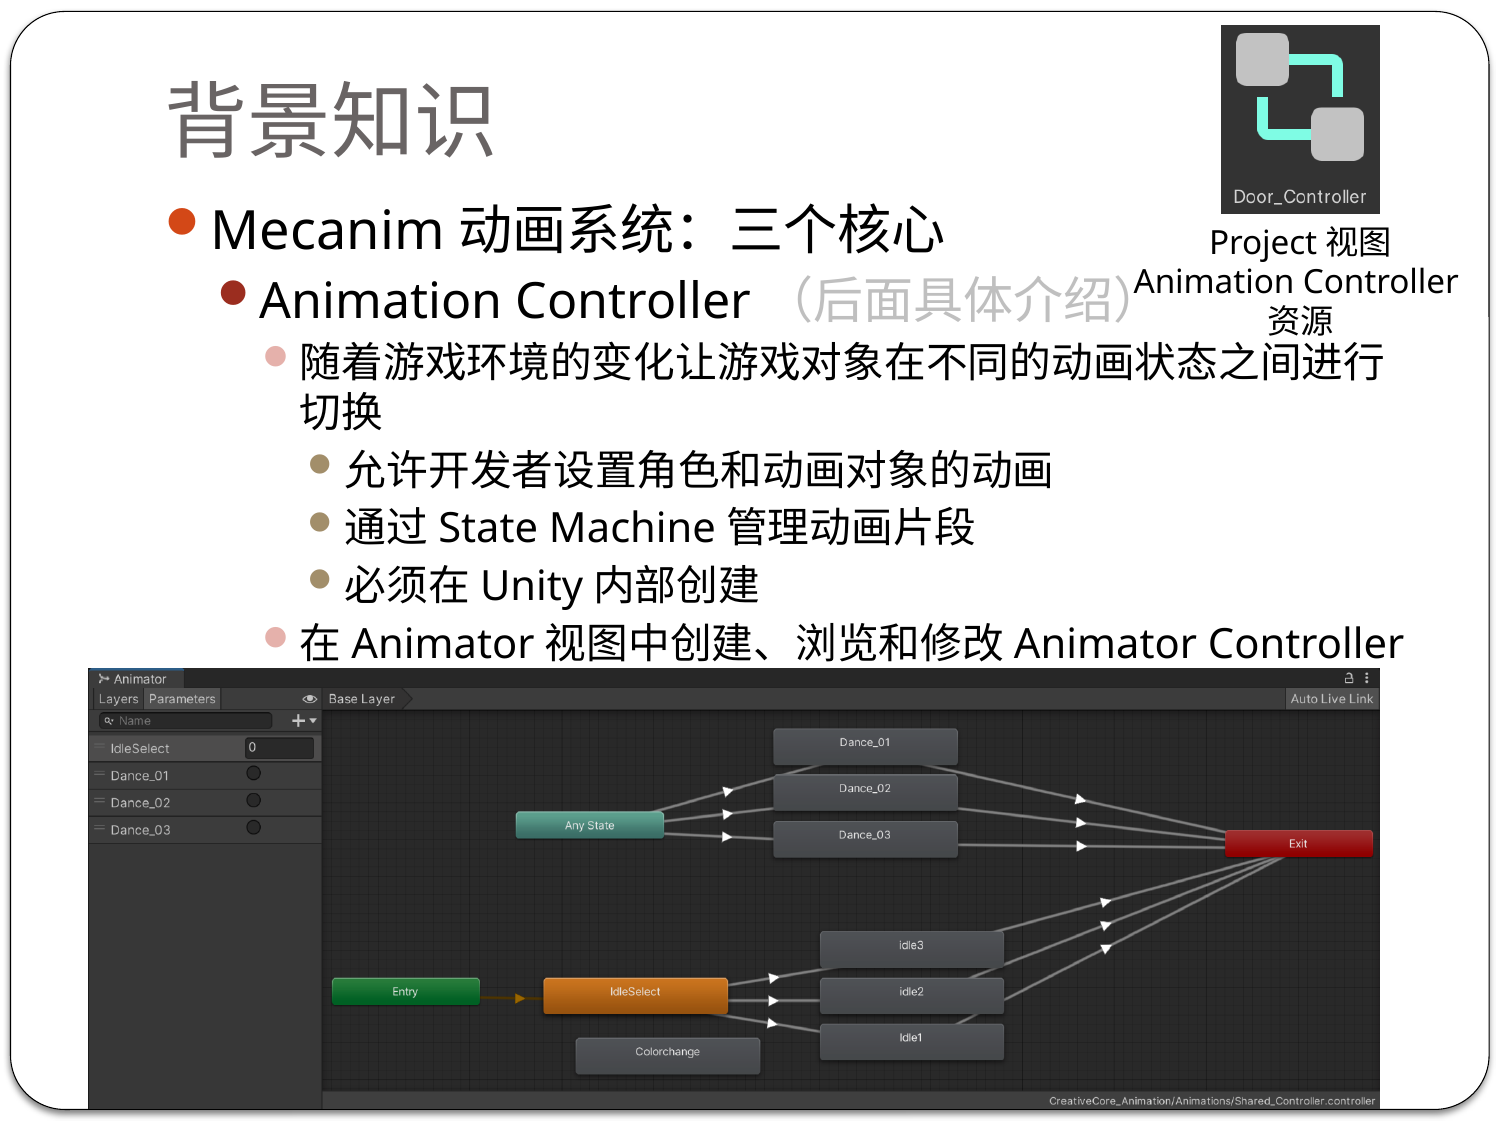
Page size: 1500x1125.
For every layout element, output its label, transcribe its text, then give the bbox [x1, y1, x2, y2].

picture [88, 668, 1380, 1109]
list Mecanim动画系统：三个核心 Animation Controller（后面具体介绍） 随着游戏环境的变化让游戏对象在不同的动画状态之间进行切换 允许开发者设置角色和动画对象的动画 通过State Machine管理动画片段 必须在Unity内部创建 在Animator视图中创建、浏览和修改Animator Controller的结构 [150, 187, 1425, 938]
picture [1221, 25, 1380, 214]
title 背景知识 [150, 0, 1425, 183]
text_box Project视图 Animation Controller资源 [1104, 213, 1497, 348]
